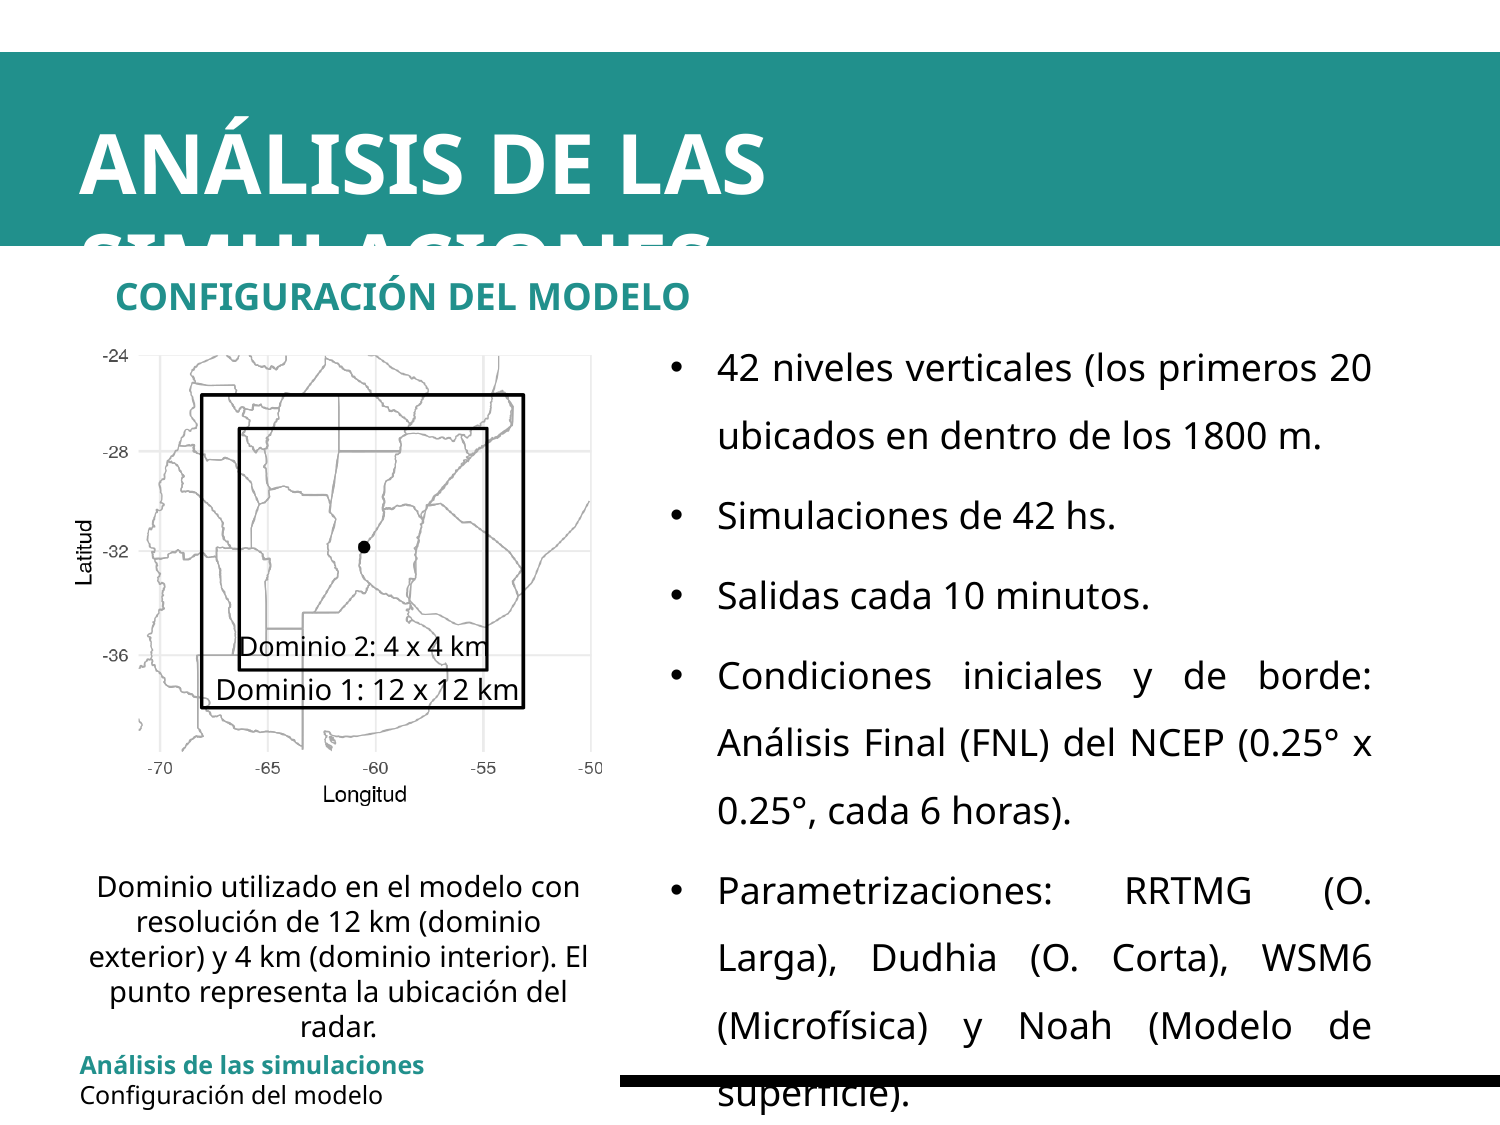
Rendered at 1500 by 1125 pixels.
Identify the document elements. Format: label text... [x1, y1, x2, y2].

text_box 42 niveles verticales (los primeros 20 ubicados en dentro de los 1800 m. Simulaciones de 42 hs. Salidas cada 10 minutos. Condiciones iniciales y de borde: Análisis Final (FNL) del NCEP (0.25° x 0.25°, cada 6 horas). Parametrizaciones: RRTMG (O. Larga), Dudhia (O. Corta), WSM6 (Microfísica) y Noah (Modelo de superficie). [655, 314, 1388, 1079]
text_box [0, 52, 1500, 246]
text_box ANÁLISIS DE LAS SIMULACIONES [64, 103, 1365, 319]
picture [75, 349, 602, 806]
text_box 42 niveles verticales (los primeros 20 ubicados en dentro de los 1800 m. Simulaciones de 42 hs. Salidas cada 10 minutos. Condiciones iniciales y de borde: Análisis Final (FNL) del NCEP (0.25° x 0.25°, cada 6 horas). Parametrizaciones: RRTMG (O. Larga), Dudhia (O. Corta), WSM6 (Microfísica) y Noah (Modelo de superficie). [655, 1088, 1388, 1122]
text_box CONFIGURACIÓN DEL MODELO [100, 265, 1400, 326]
text_box Análisis de las simulaciones Configuración del modelo [64, 1051, 585, 1117]
text_box Dominio utilizado en el modelo con resolución de 12 km (dominio exterior) y 4 km (dominio interior). El punto representa la ubicación del radar. [64, 861, 613, 1051]
